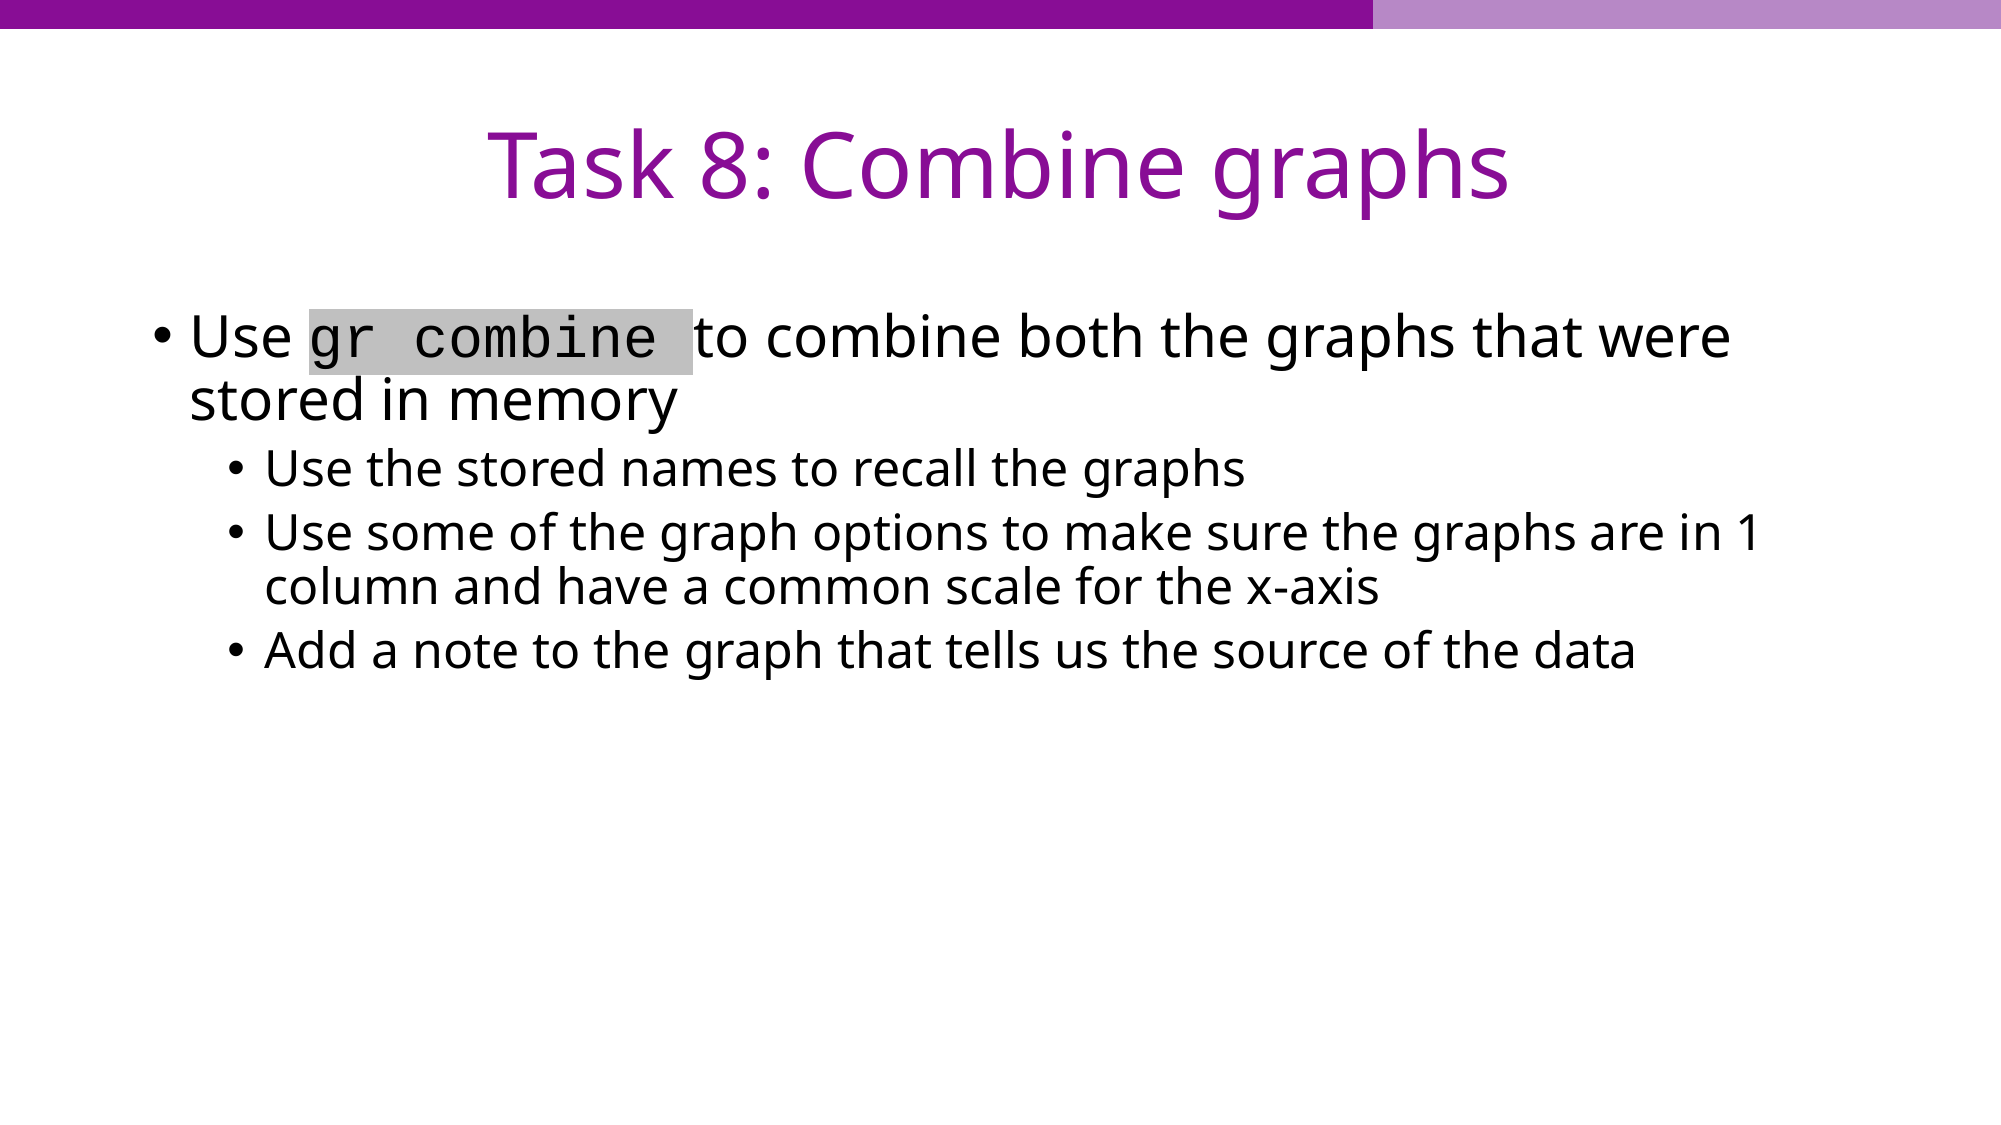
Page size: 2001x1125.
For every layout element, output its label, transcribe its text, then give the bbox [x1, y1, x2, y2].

list Use gr combine to combine both the graphs that were stored in memory Use the stored names to recall the graphs Use some of the graph options to make sure the graphs are in 1 column and have a common scale for the x-axis Add a note to the graph that tells us the source of the data [137, 299, 1863, 1014]
title Task 8: Combine graphs [137, 59, 1863, 278]
